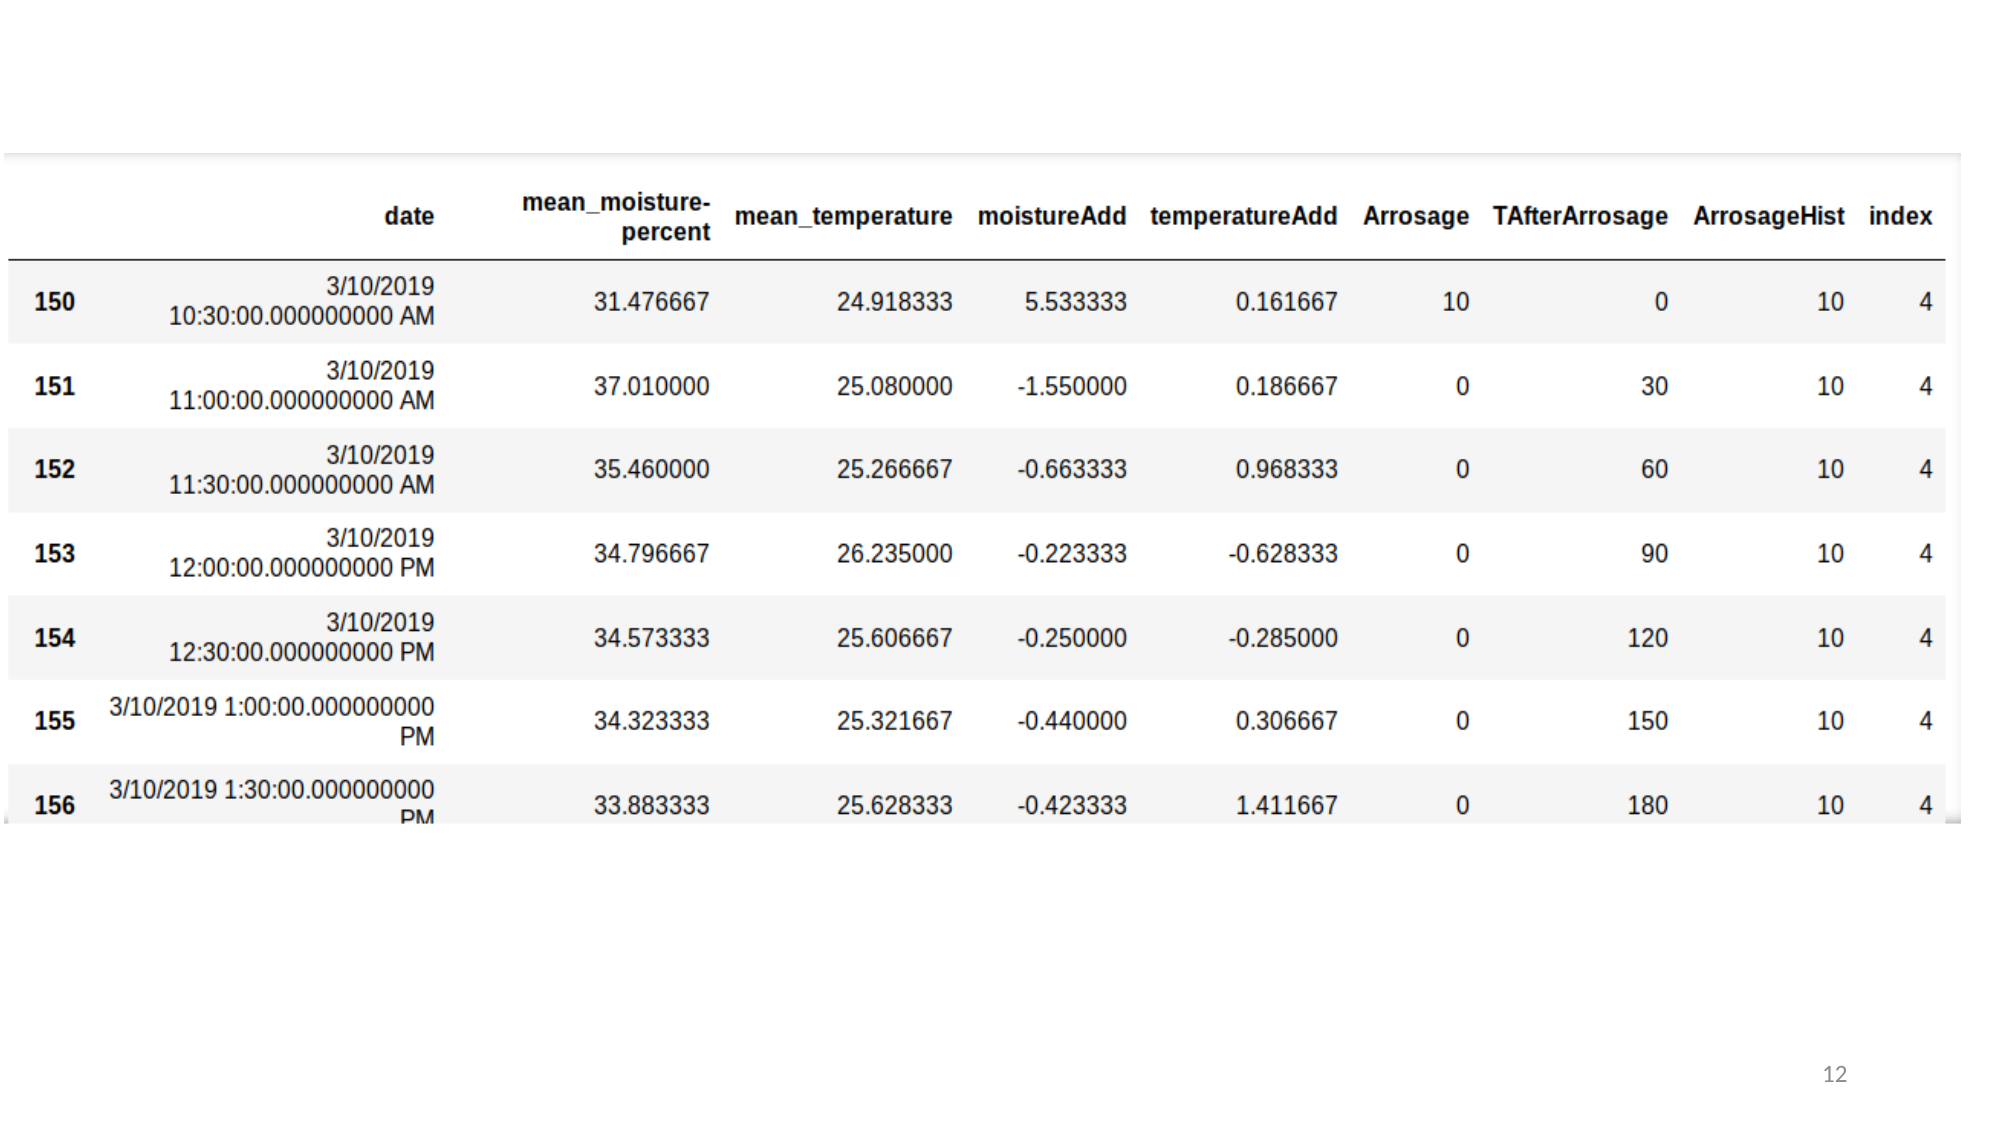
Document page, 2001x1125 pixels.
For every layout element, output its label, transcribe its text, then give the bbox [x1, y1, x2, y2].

text_box 1 [1412, 1042, 1863, 1103]
picture [3, 153, 1961, 828]
